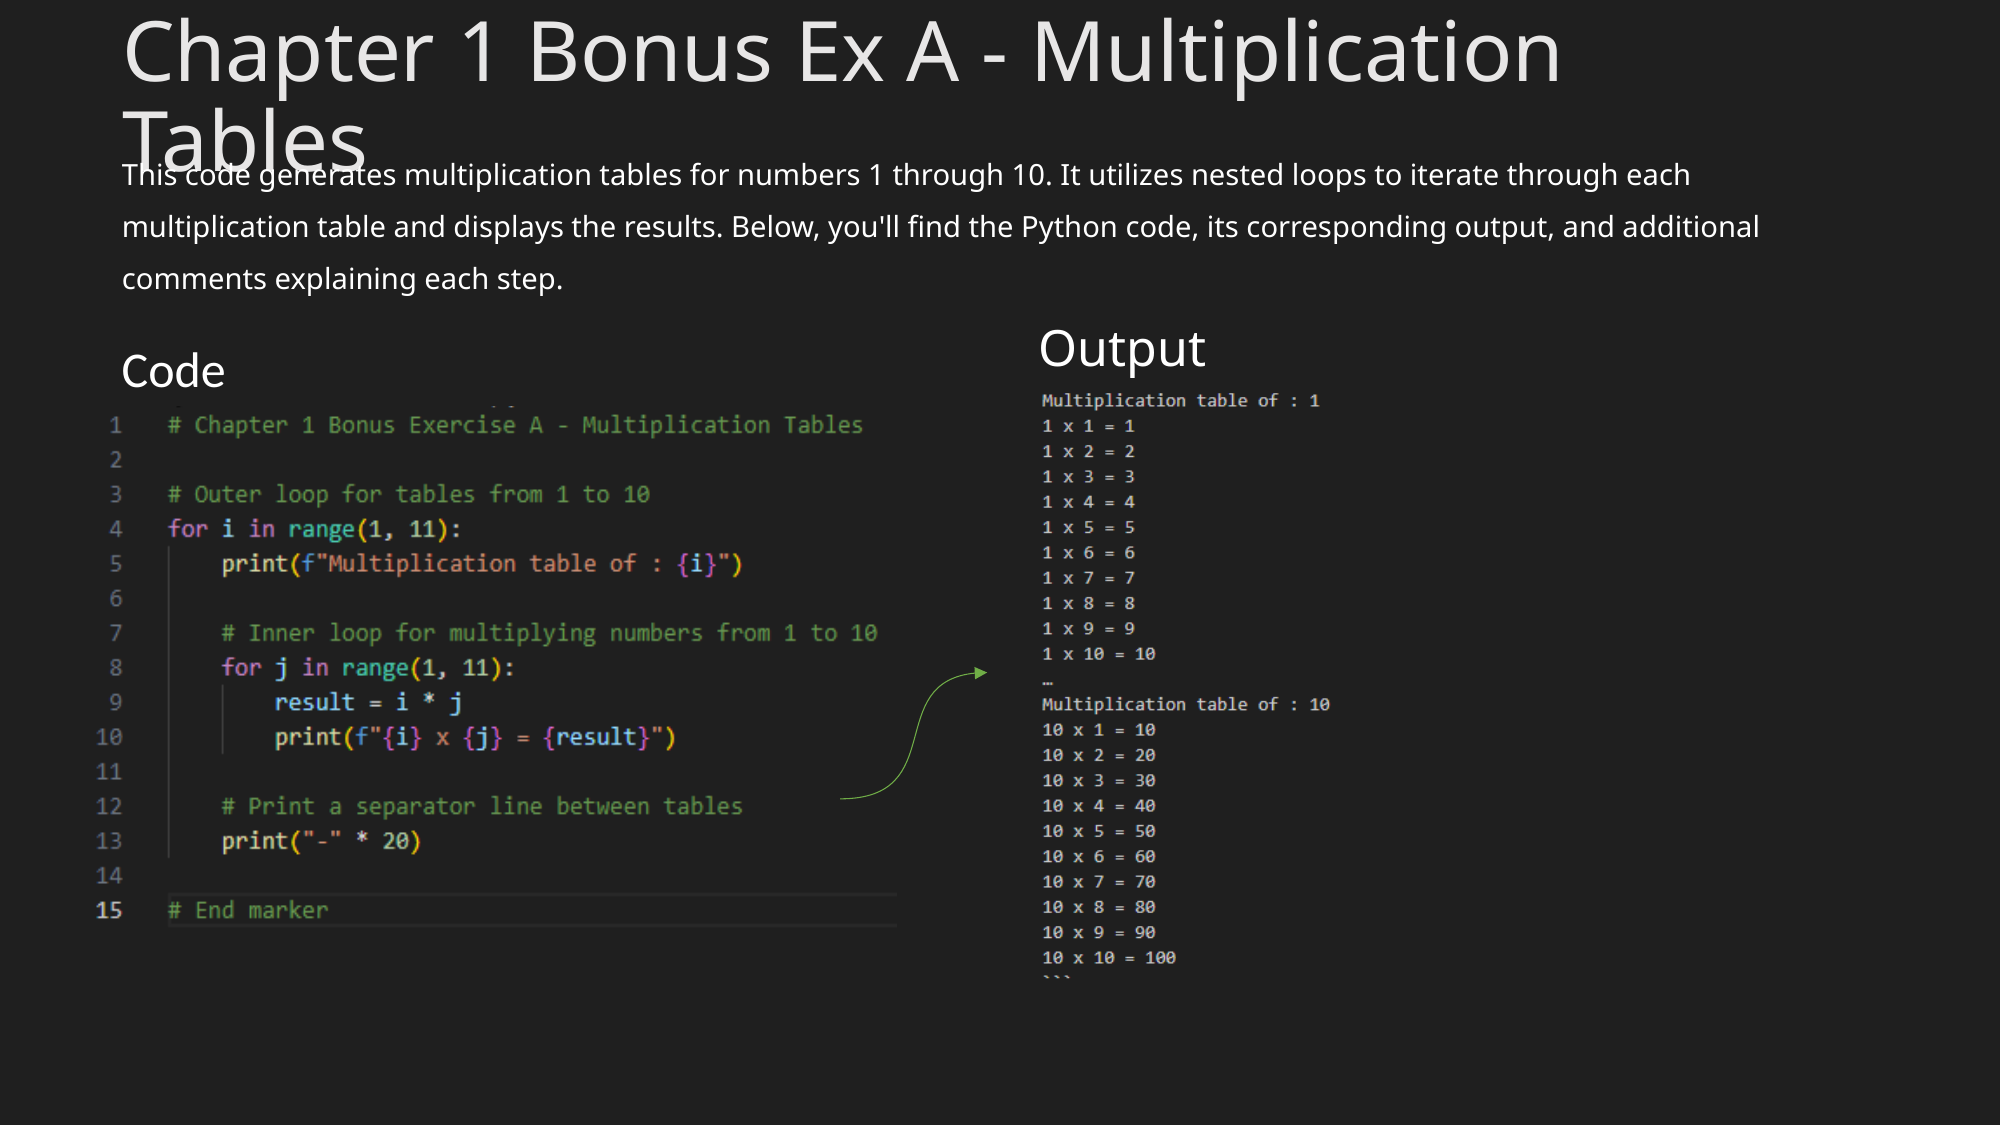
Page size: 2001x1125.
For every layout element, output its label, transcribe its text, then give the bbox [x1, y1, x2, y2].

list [83, 406, 897, 935]
text_box Output [1024, 308, 1229, 384]
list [1036, 384, 1344, 989]
list This code generates multiplication tables for numbers 1 through 10. It utilizes nested loops to iterate through each multiplication table and displays the results. Below, you'll find the Python code, its corresponding output, and additional comments explaining each step. [106, 159, 1796, 304]
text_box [840, 672, 988, 799]
title Chapter 1 Bonus Ex A - Multiplication Tables [107, 0, 1833, 209]
text_box Code [106, 329, 251, 405]
